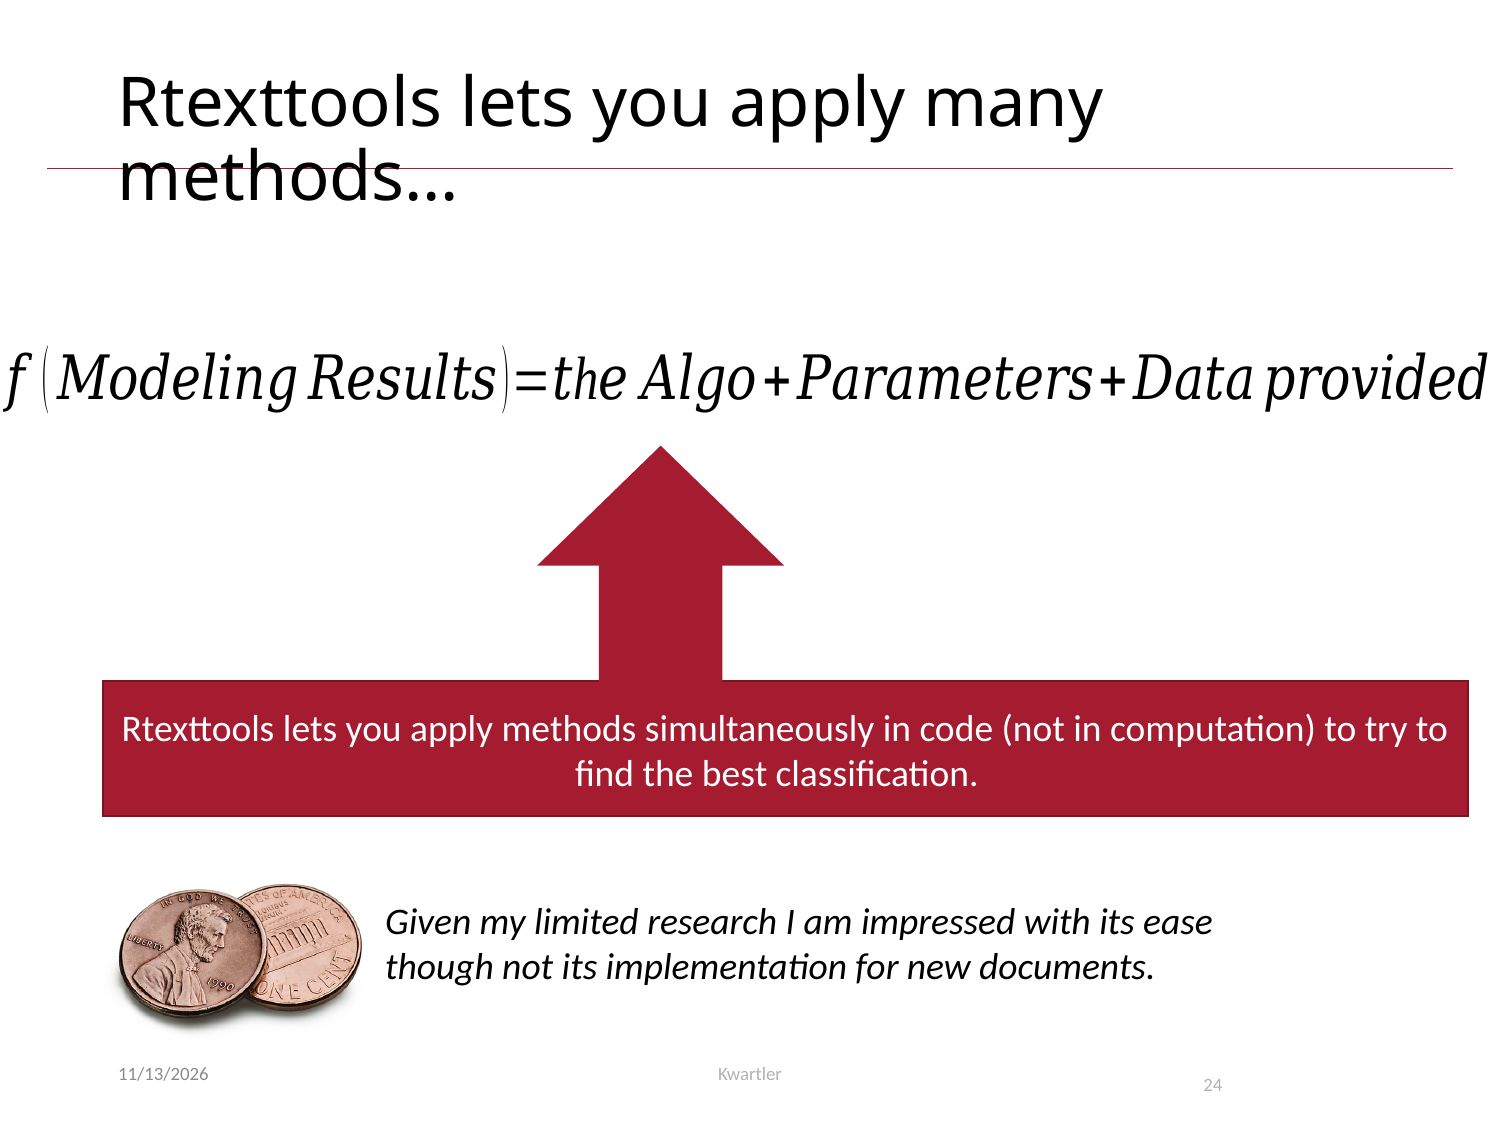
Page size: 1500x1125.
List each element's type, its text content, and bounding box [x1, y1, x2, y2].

footer Kwartler [496, 1042, 1004, 1103]
text_box [534, 444, 787, 687]
slide_number 24 [1188, 1042, 1330, 1103]
text_box Given my limited research I am impressed with its ease though not its implementation for new documents. [377, 889, 1330, 995]
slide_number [103, 1042, 441, 1103]
picture [103, 870, 377, 1039]
text_box Rtexttools lets you apply methods simultaneously in code (not in computation) to try to find the best classification. [102, 680, 1469, 817]
title Rtexttools lets you apply many methods… [103, 59, 1397, 157]
